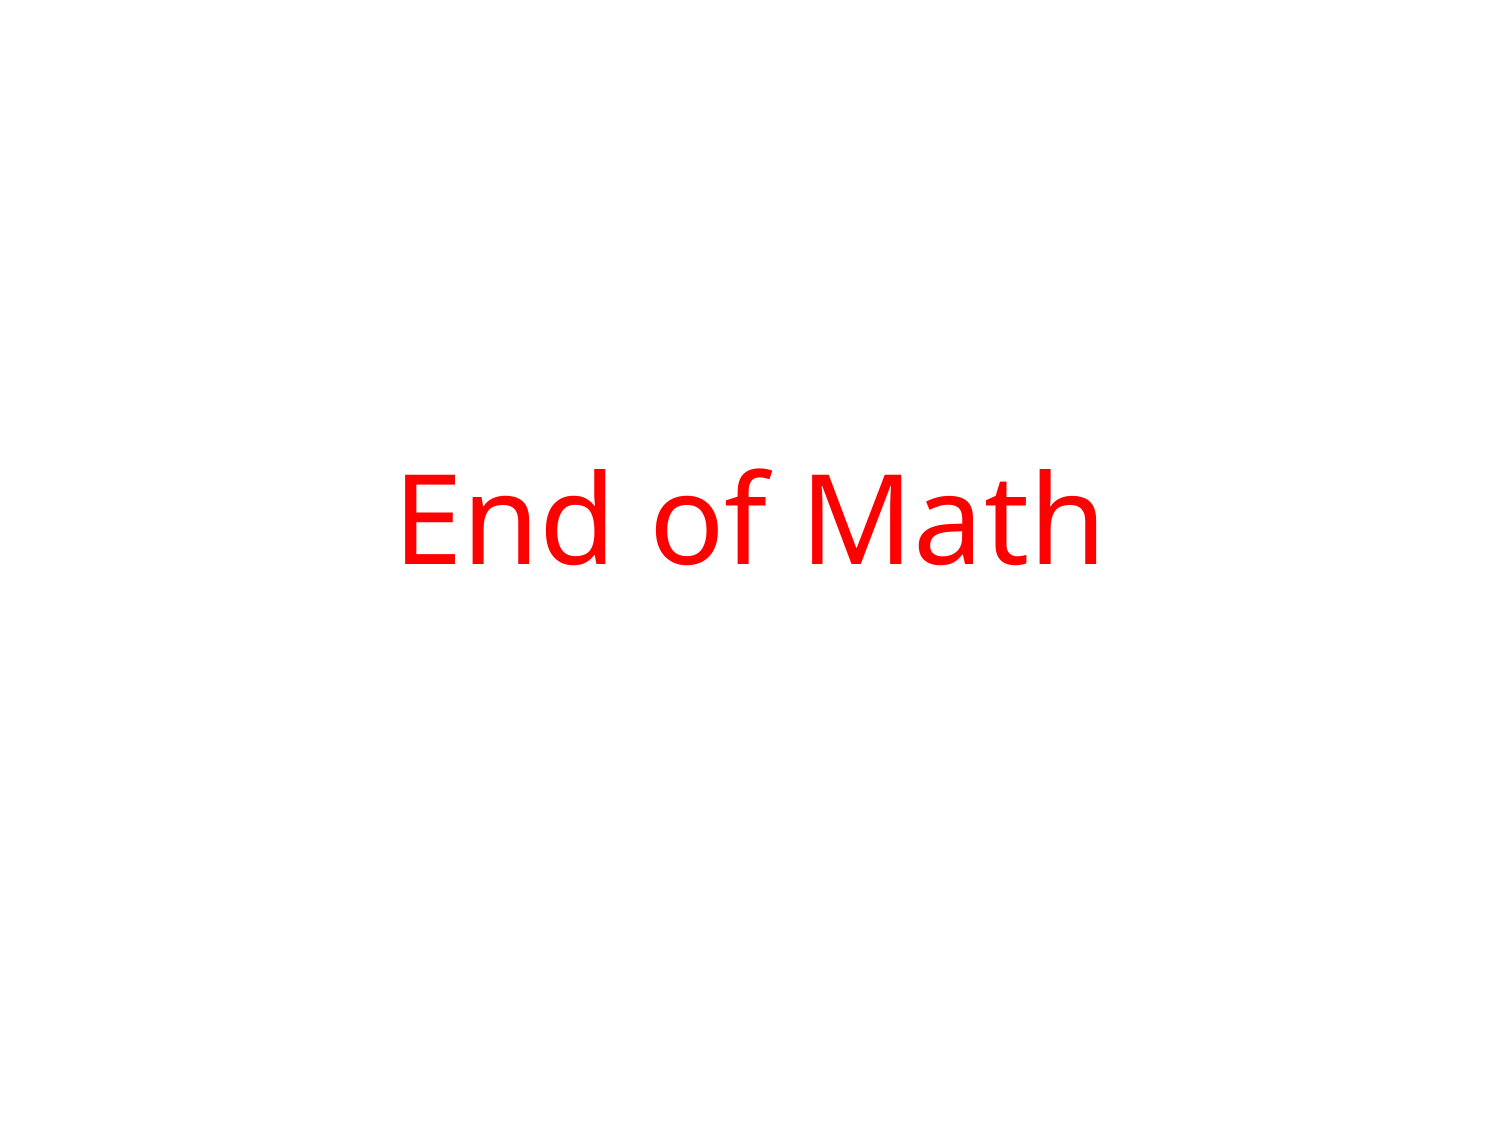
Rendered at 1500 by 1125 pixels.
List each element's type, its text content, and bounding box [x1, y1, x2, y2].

title End of Math [112, 207, 1388, 599]
